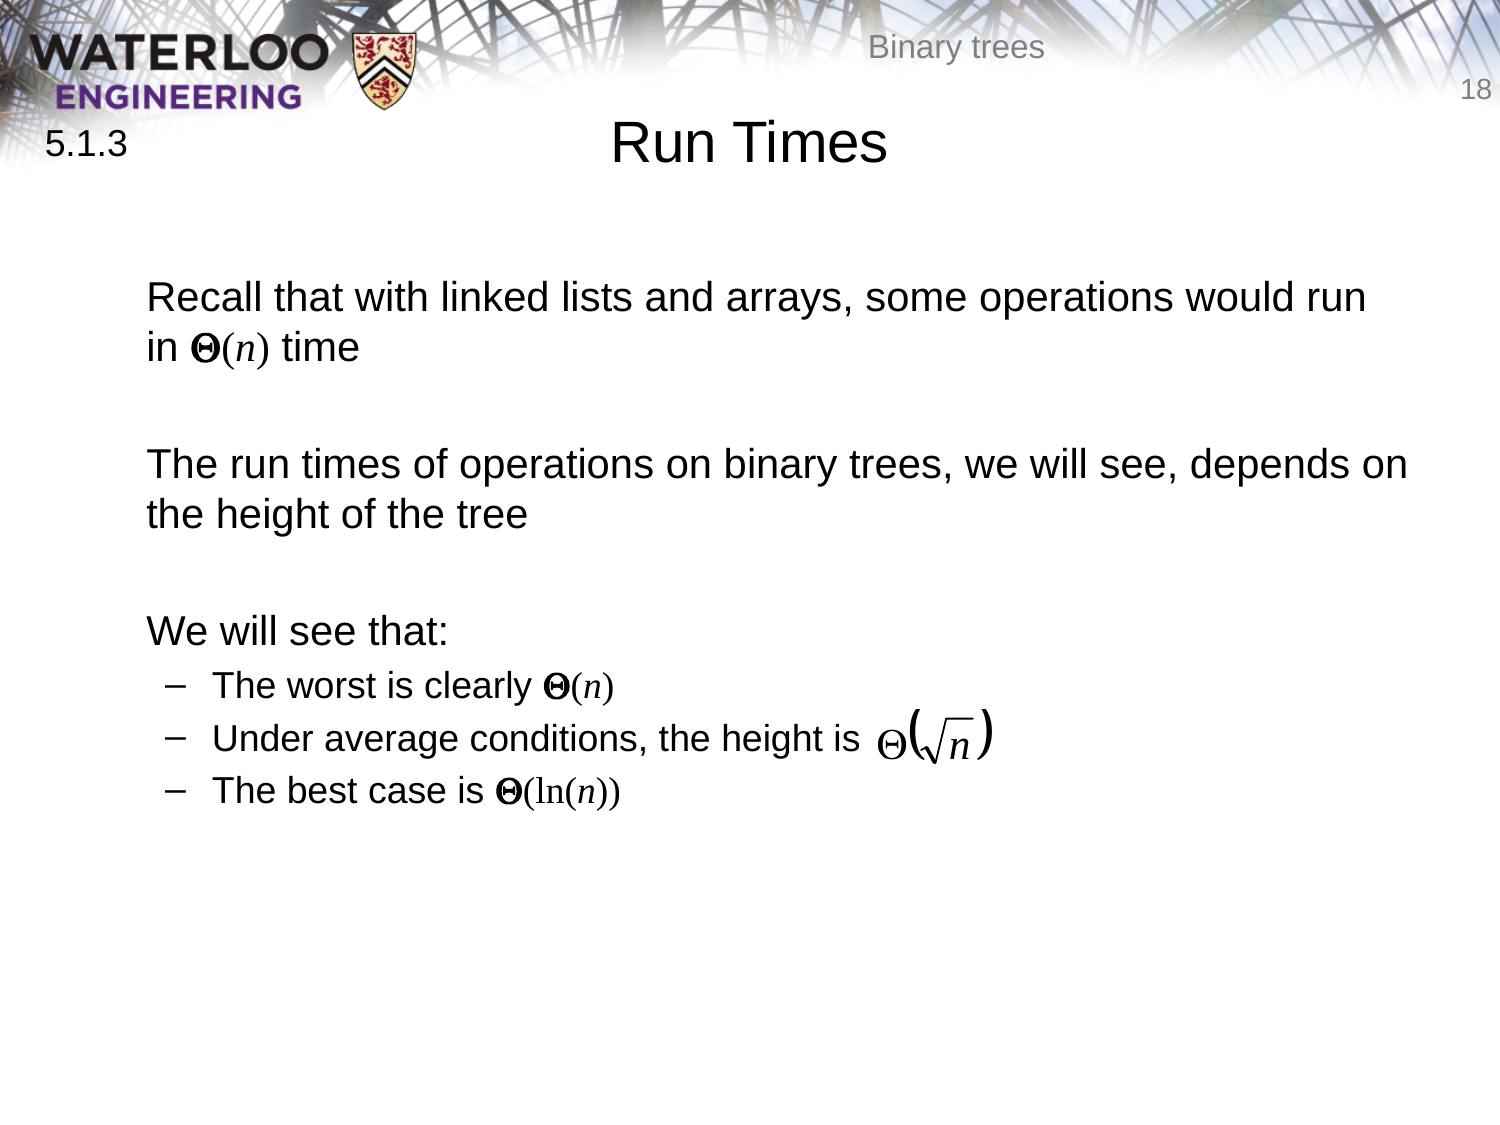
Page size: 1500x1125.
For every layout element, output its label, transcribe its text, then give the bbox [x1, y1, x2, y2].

list Recall that with linked lists and arrays, some operations would run in Q(n) time The run times of operations on binary trees, we will see, depends on the height of the tree We will see that: The worst is clearly Q(n) Under average conditions, the height is The best case is Q(ln(n)) [74, 262, 1426, 1006]
text_box 5.1.3 [30, 111, 143, 172]
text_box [870, 709, 994, 779]
picture [0, 0, 1500, 1125]
title Run Times [74, 44, 1426, 233]
